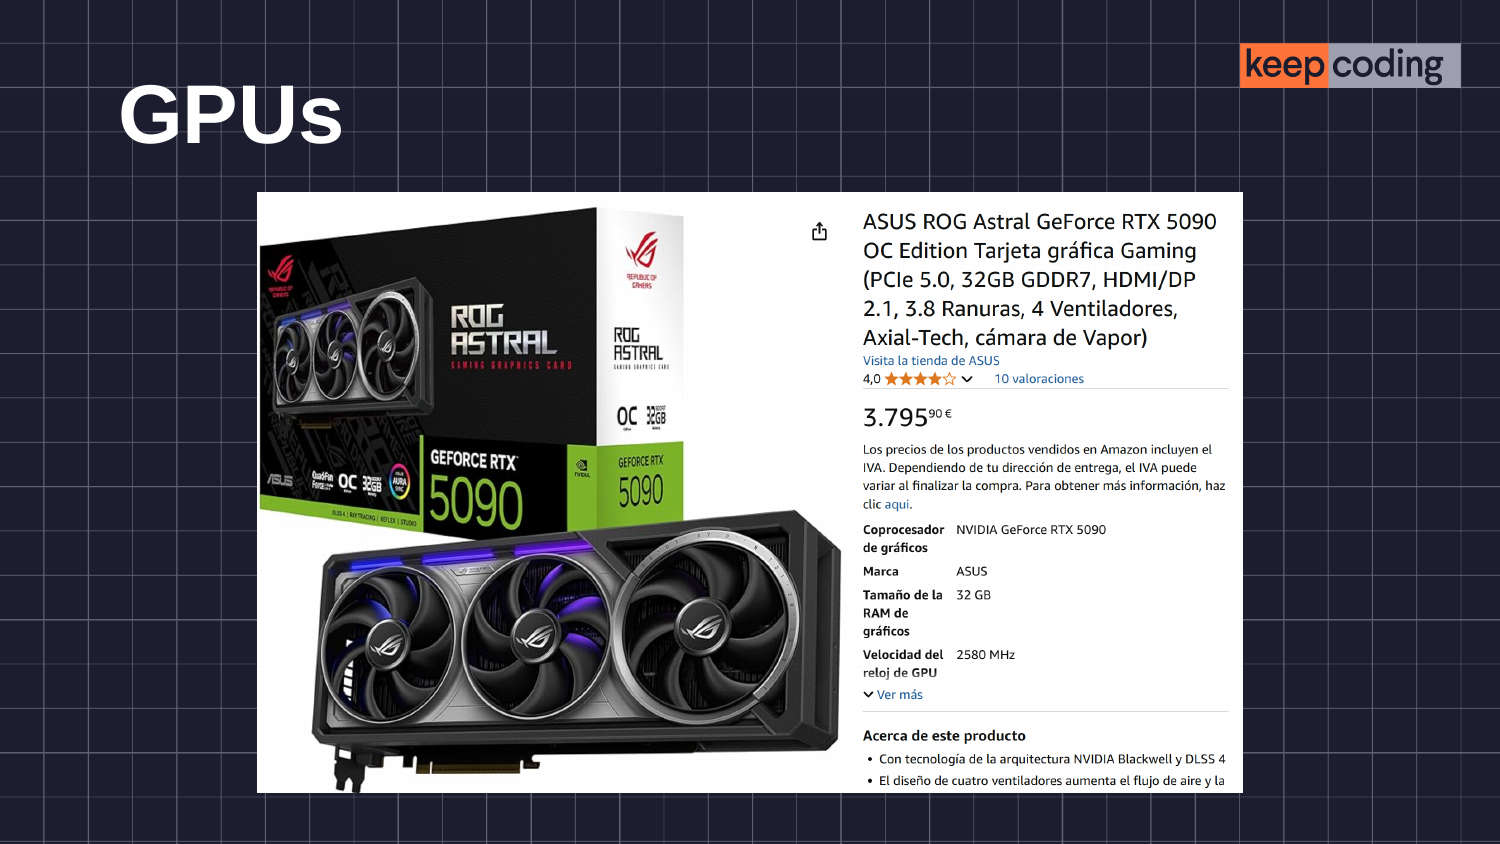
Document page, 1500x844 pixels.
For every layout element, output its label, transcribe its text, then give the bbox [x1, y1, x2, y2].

title GPUs [103, 45, 1225, 208]
picture [256, 192, 1244, 794]
picture [1240, 43, 1461, 88]
